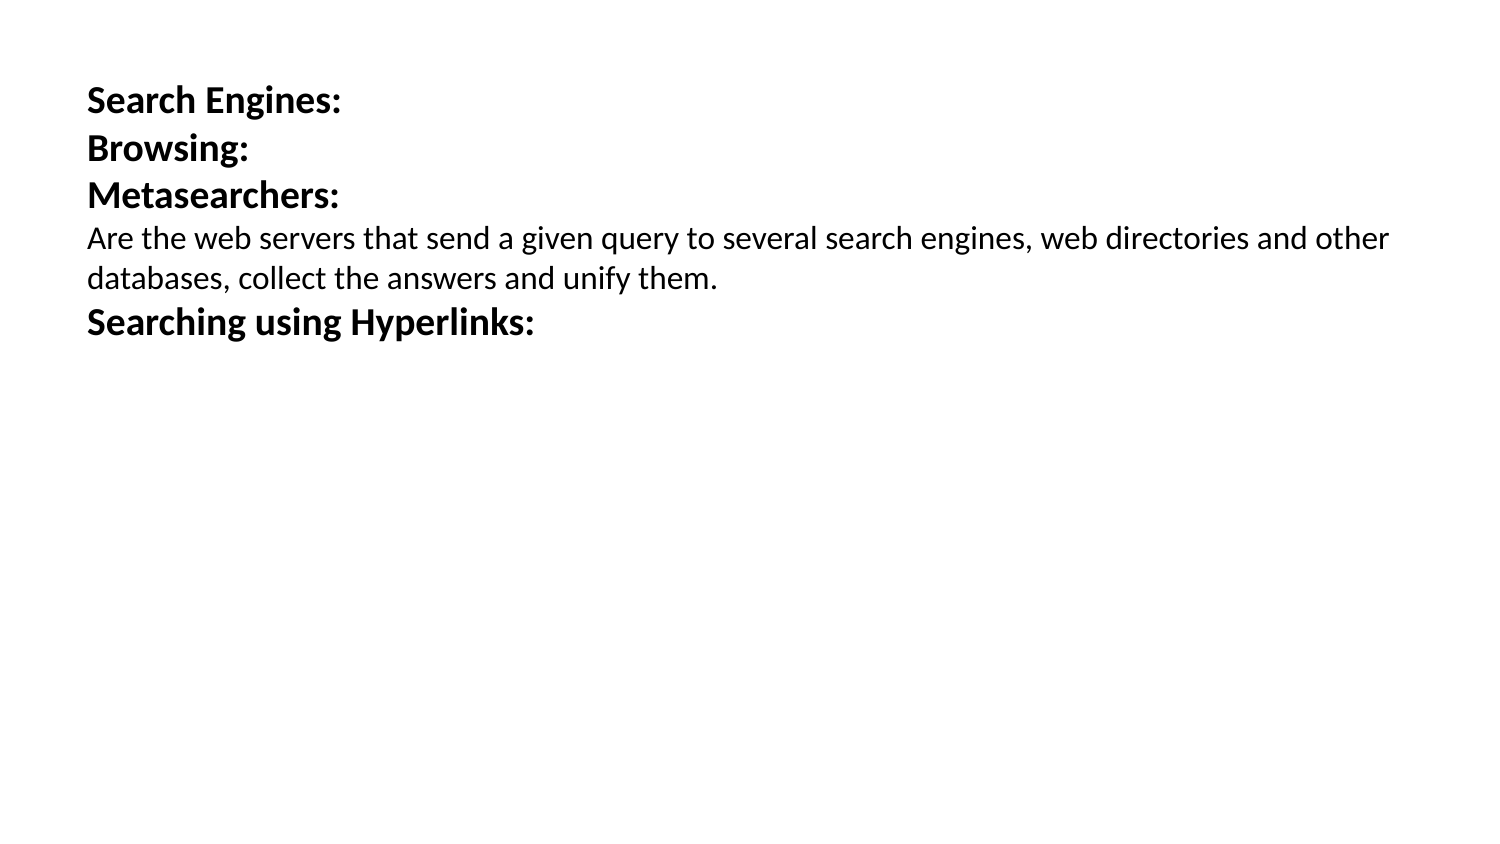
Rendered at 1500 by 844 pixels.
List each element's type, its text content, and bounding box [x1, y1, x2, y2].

text_box Search Engines: Browsing: Metasearchers: Are the web servers that send a given query to several search engines, web directories and other databases, collect the answers and unify them. Searching using Hyperlinks: [72, 58, 1421, 803]
